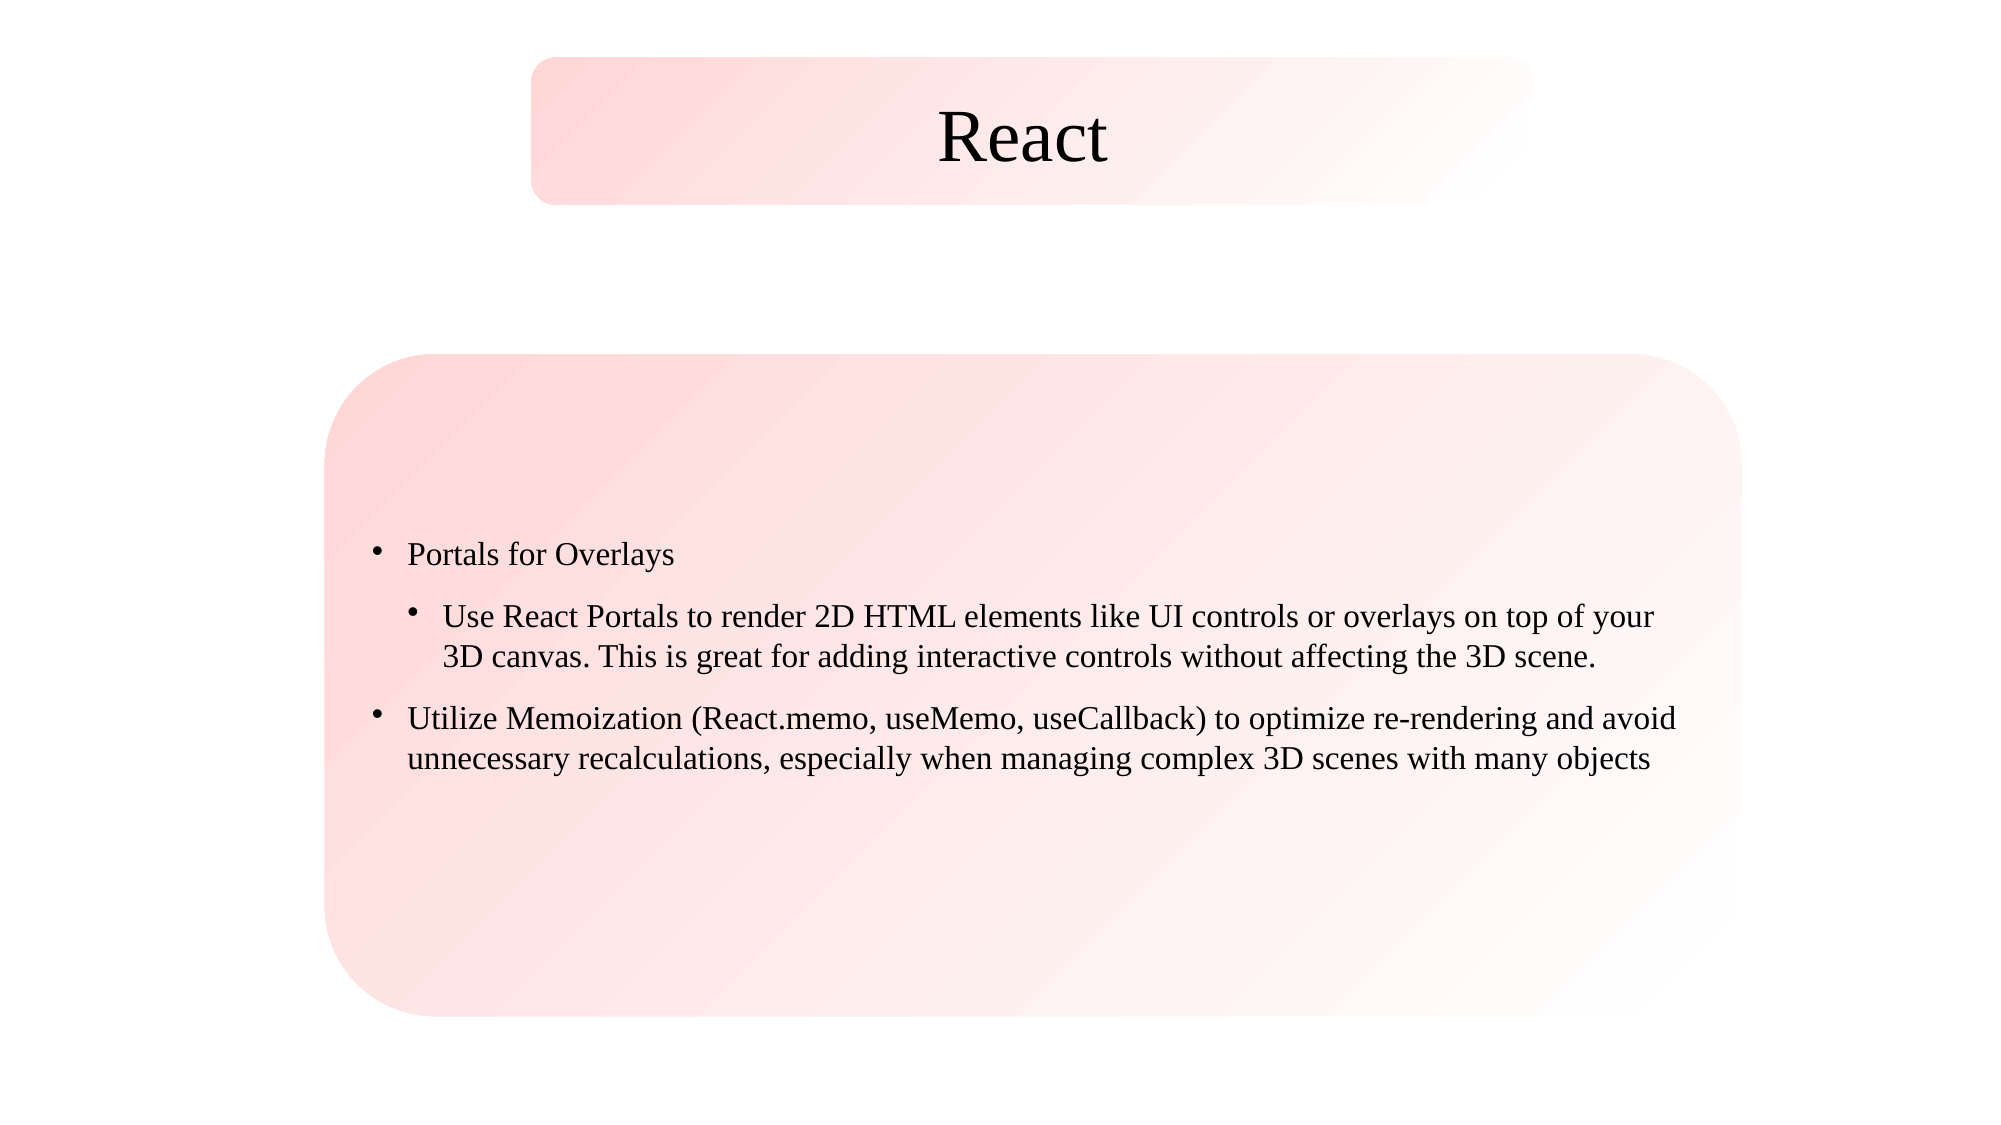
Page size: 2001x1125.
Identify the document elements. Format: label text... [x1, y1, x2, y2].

text_box Portals for Overlays Use React Portals to render 2D HTML elements like UI controls or overlays on top of your 3D canvas. This is great for adding interactive controls without affecting the 3D scene. Utilize Memoization (React.memo, useMemo, useCallback) to optimize re-rendering and avoid unnecessary recalculations, especially when managing complex 3D scenes with many objects [324, 354, 1742, 1017]
text_box React [531, 57, 1534, 205]
